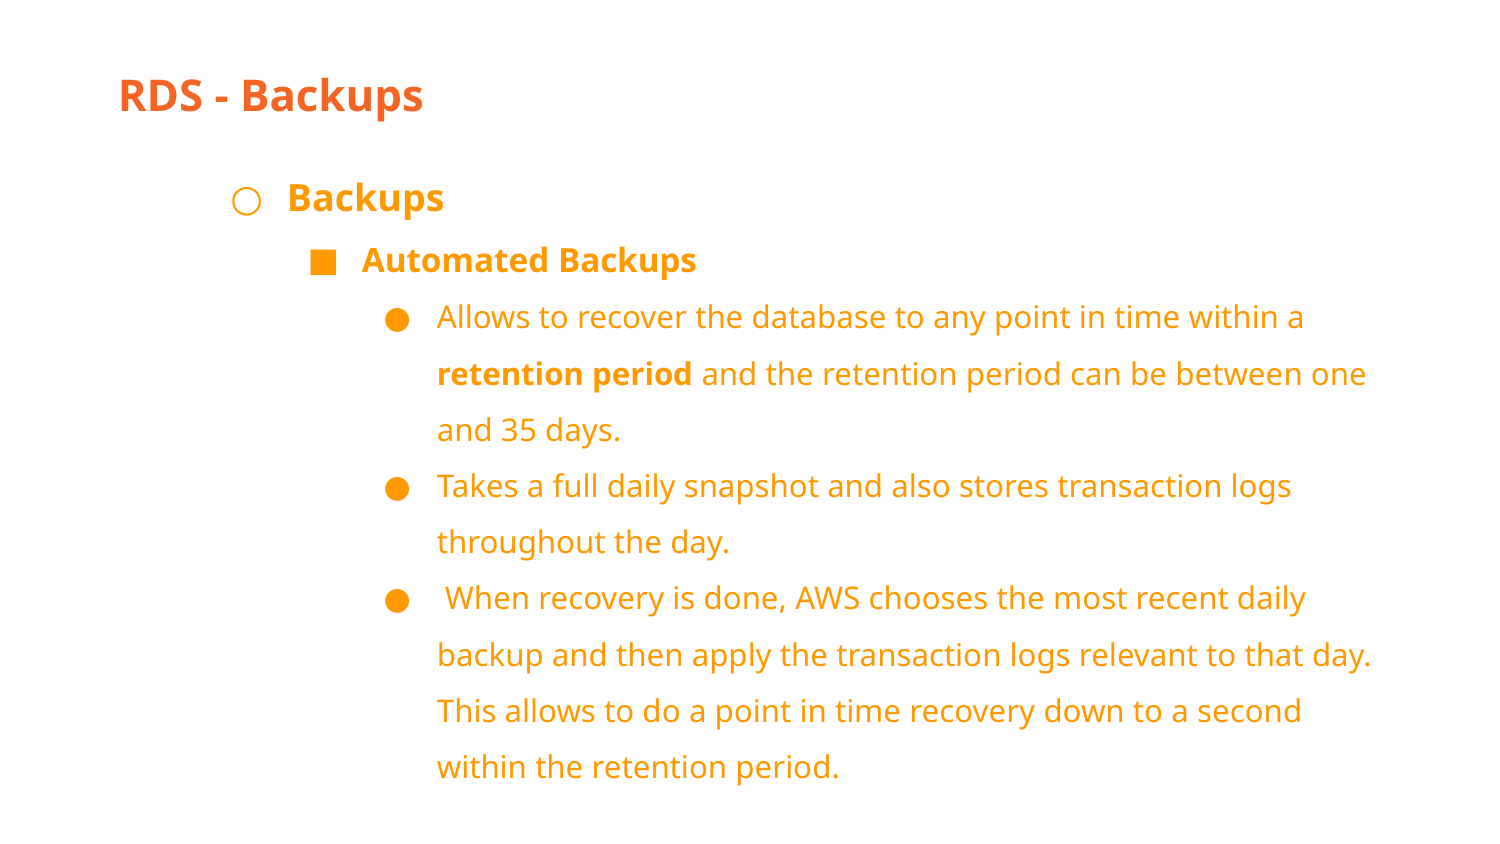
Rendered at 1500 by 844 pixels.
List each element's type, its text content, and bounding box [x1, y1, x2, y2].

title RDS - Backups [102, 52, 1327, 179]
title Backups Automated Backups Allows to recover the database to any point in time within a retention period and the retention period can be between one and 35 days. Takes a full daily snapshot and also stores transaction logs throughout the day. When recovery is done, AWS chooses the most recent daily backup and then apply the transaction logs relevant to that day. This allows to do a point in time recovery down to a second within the retention period. [121, 136, 1410, 778]
